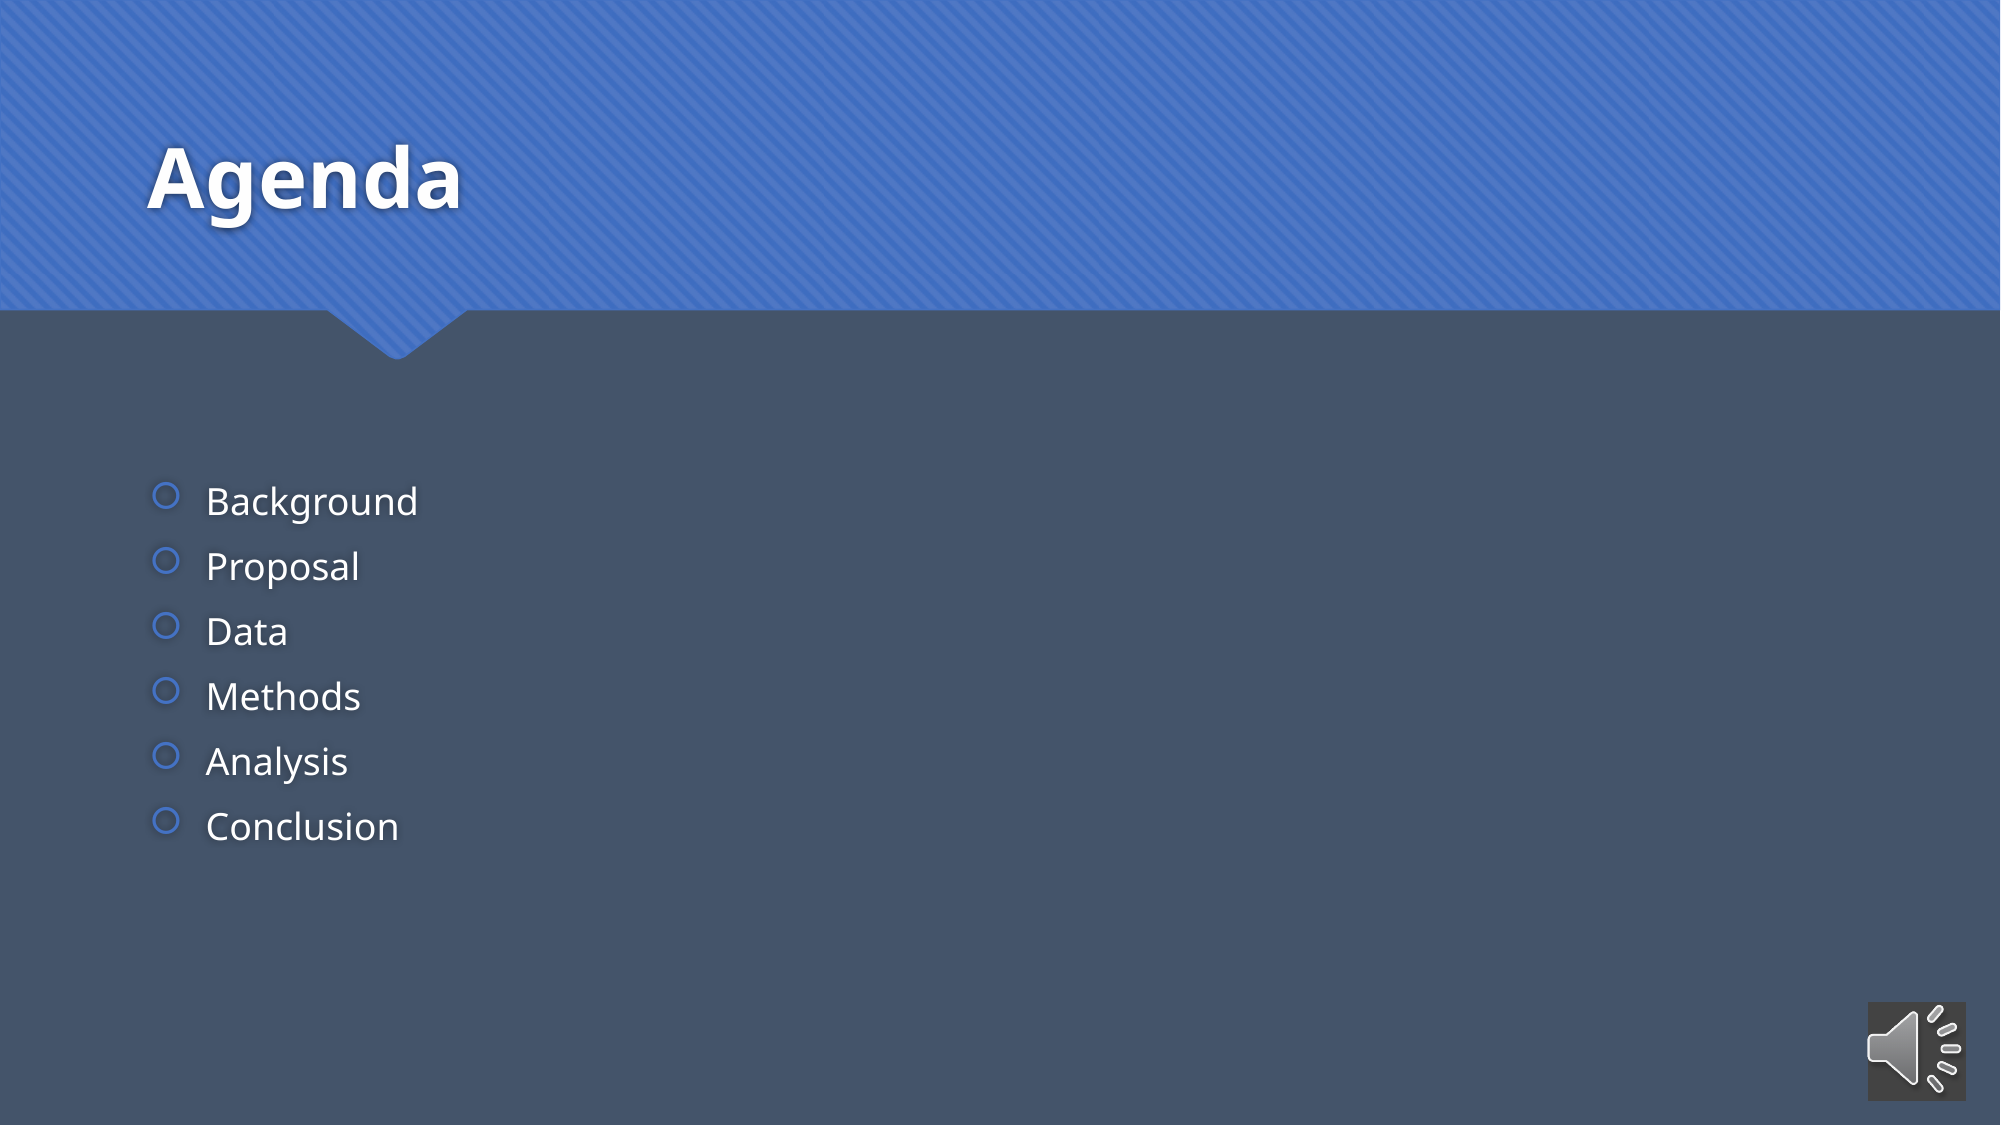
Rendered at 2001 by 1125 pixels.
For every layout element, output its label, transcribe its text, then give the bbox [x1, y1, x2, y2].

title Agenda [132, 73, 1868, 233]
picture [1866, 1001, 1968, 1102]
list Background Proposal Data Methods Analysis Conclusion [134, 364, 1866, 962]
